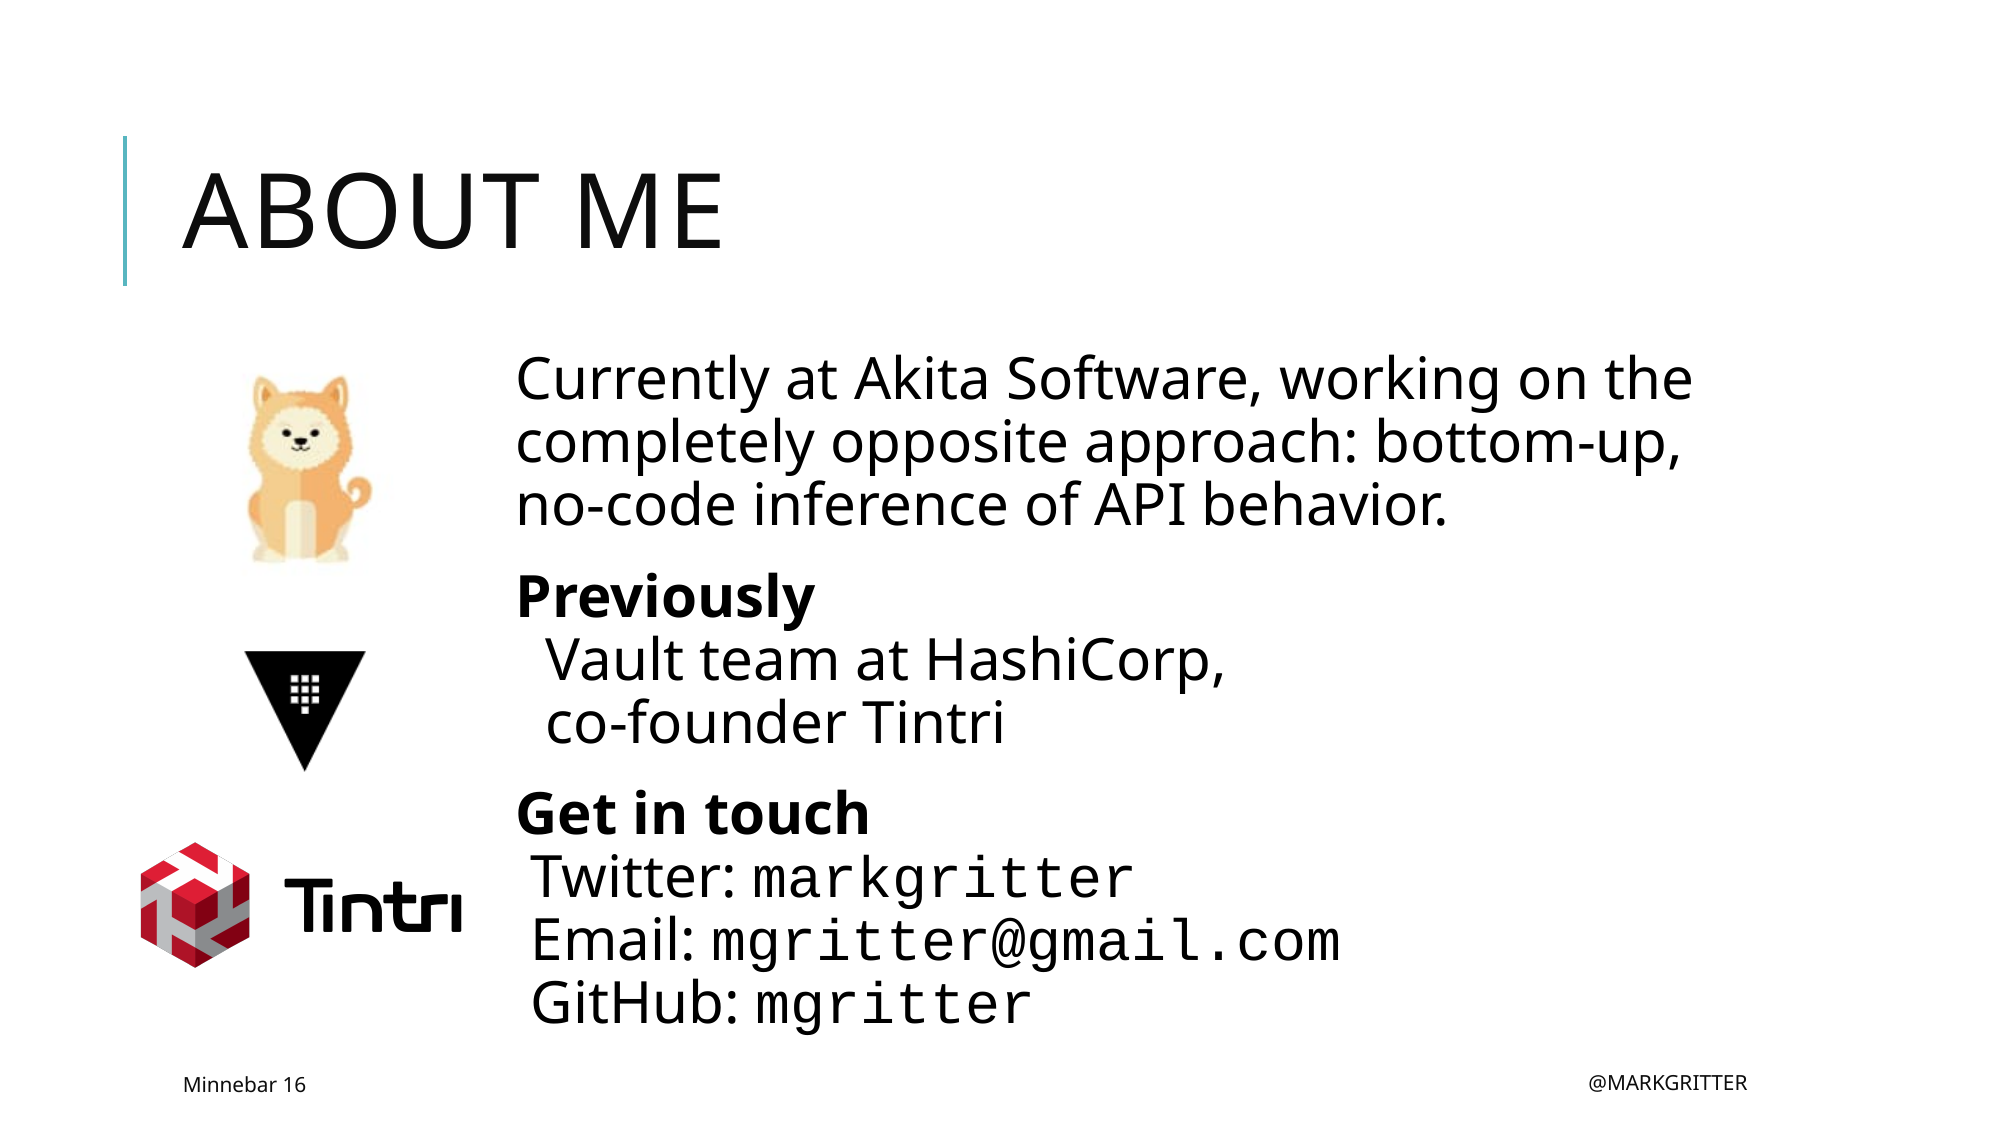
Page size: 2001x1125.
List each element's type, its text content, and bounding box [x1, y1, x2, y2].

list Currently at Akita Software, working on the completely opposite approach: bottom-up, no-code inference of API behavior. Previously Vault team at HashiCorp, co-founder Tintri Get in touch Twitter: markgritter Email: mgritter@gmail.com GitHub: mgritter [492, 341, 1795, 1084]
title About Me [168, 96, 1763, 342]
slide_number Minnebar 16 [168, 1061, 522, 1107]
footer @markgritter [794, 1061, 1763, 1107]
picture [122, 645, 480, 1085]
picture [167, 324, 434, 591]
